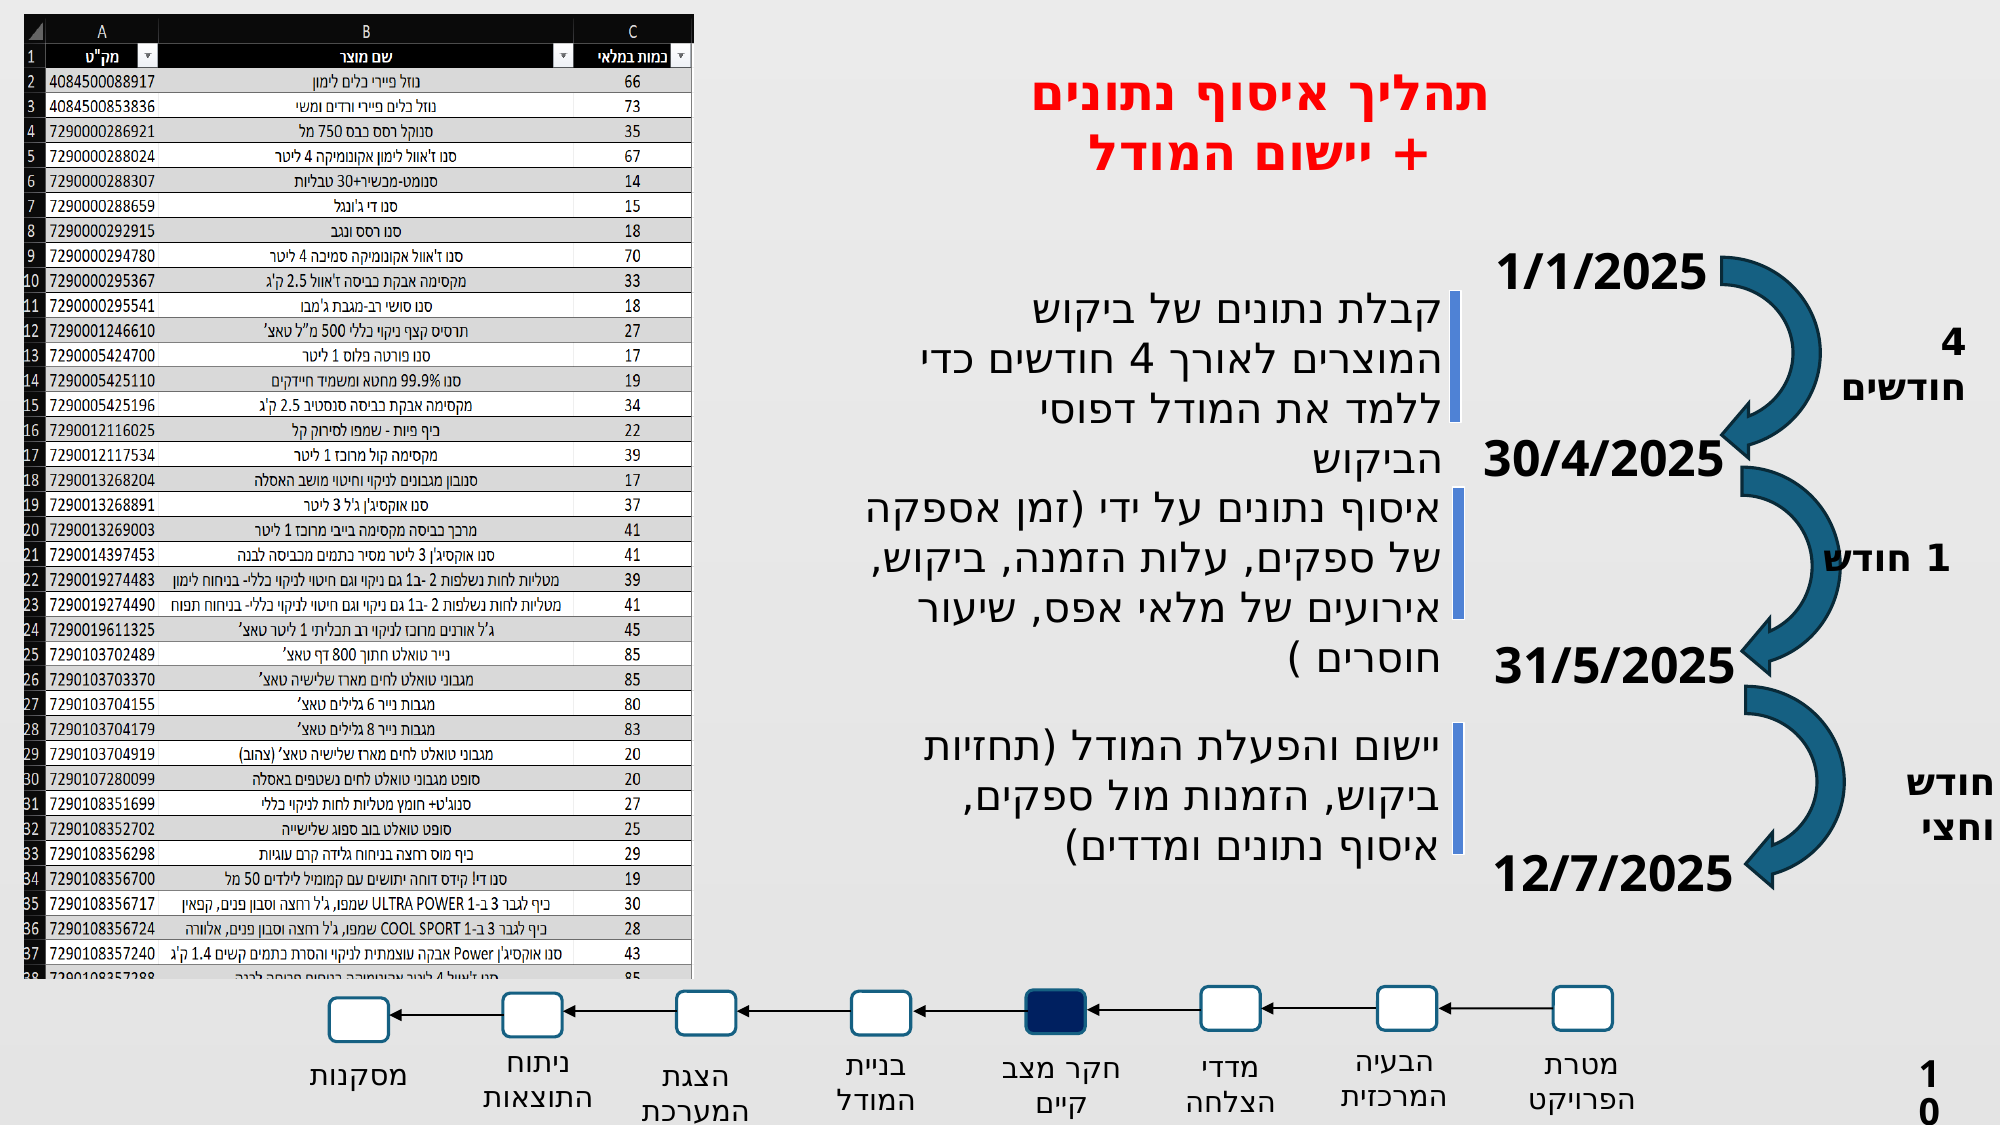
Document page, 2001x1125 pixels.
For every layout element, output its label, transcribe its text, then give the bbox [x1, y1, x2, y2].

text_box [1375, 984, 1439, 1026]
text_box [1024, 988, 1087, 1034]
picture [23, 13, 694, 979]
text_box חודש וחצי [1827, 750, 2000, 856]
text_box 12/7/2025 [1387, 834, 1839, 909]
text_box [674, 989, 738, 1037]
text_box ניתוח התוצאות [442, 1027, 625, 1125]
text_box 1 חודש [1782, 526, 1966, 587]
text_box 30/4/2025 [1459, 418, 1830, 494]
text_box מדדי הצלחה כמותיים [1144, 1033, 1317, 1125]
text_box [1199, 984, 1262, 1032]
text_box קבלת נתונים של ביקוש המוצרים לאורך 4 חודשים כדי ללמד את המודל דפוסי הביקוש [883, 274, 1459, 486]
text_box חקר מצב קיים [981, 1034, 1143, 1125]
text_box בניית המודל החדש [789, 1031, 963, 1125]
text_box 4 חודשים [1798, 310, 1982, 416]
text_box הצגת המערכת [601, 1042, 791, 1125]
text_box יישום והפעלת המודל (תחזיות ביקוש, הזמנות מול ספקים, איסוף נתונים ומדדים) [894, 711, 1456, 877]
text_box [501, 991, 564, 1039]
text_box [1452, 486, 1465, 620]
text_box איסוף נתונים על ידי (זמן אספקה של ספקים, עלות הזמנה, ביקוש, אירועים של מלאי אפס, שיעור חוסרים ) [823, 473, 1457, 689]
text_box [1739, 587, 1840, 678]
text_box מסקנות [263, 1041, 454, 1107]
text_box [1743, 684, 1841, 891]
text_box הבעיה המרכזית [1318, 1026, 1471, 1125]
text_box מטרת הפרויקט [1505, 1030, 1658, 1125]
text_box [327, 996, 391, 1041]
text_box [1551, 984, 1615, 1032]
text_box 10 [1903, 1042, 1975, 1103]
text_box 31/5/2025 [1389, 626, 1841, 702]
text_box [1451, 721, 1465, 856]
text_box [1449, 289, 1462, 424]
text_box 1/1/2025 [1376, 231, 1827, 307]
text_box [849, 989, 913, 1031]
text_box [1719, 255, 1812, 462]
text_box תהליך איסוף נתונים + יישום המודל [993, 53, 1529, 188]
text_box [1740, 465, 1834, 526]
